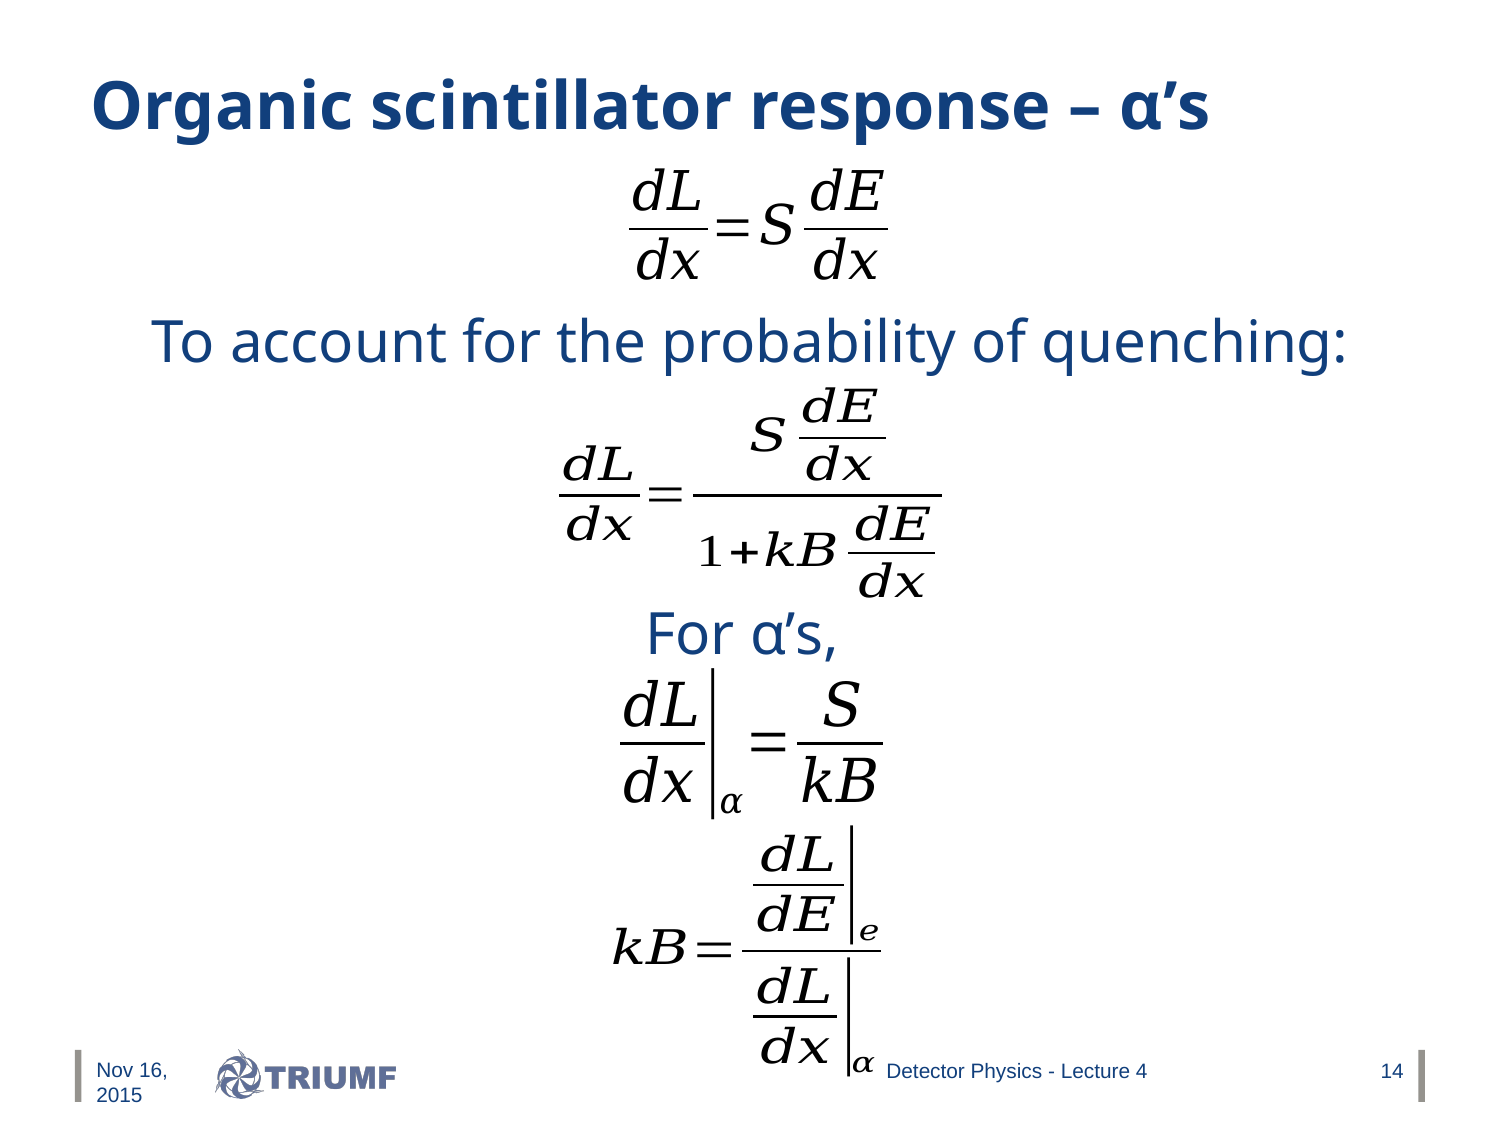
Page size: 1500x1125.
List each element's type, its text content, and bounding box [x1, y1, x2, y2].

footer Detector Physics - Lecture 4 [394, 1049, 1163, 1125]
title Organic scintillator response – α’s [74, 61, 1426, 162]
slide_number 14 [1182, 1049, 1419, 1125]
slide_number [81, 1048, 213, 1125]
